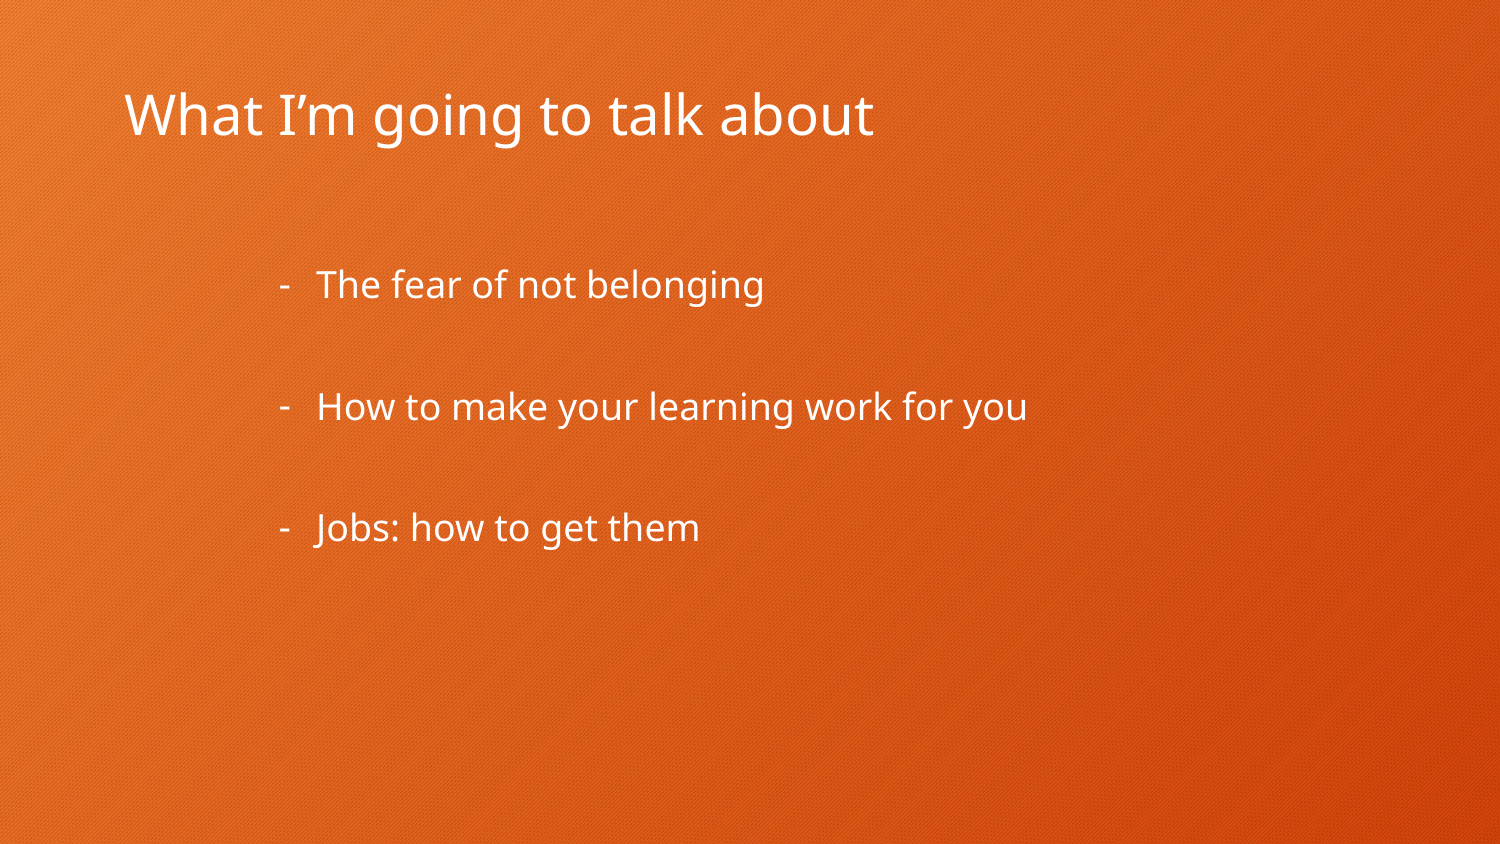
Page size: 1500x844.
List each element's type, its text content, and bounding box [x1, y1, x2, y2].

title What I’m going to talk about [109, 72, 1147, 177]
list The fear of not belonging How to make your learning work for you Jobs: how to get them [226, 251, 1264, 744]
